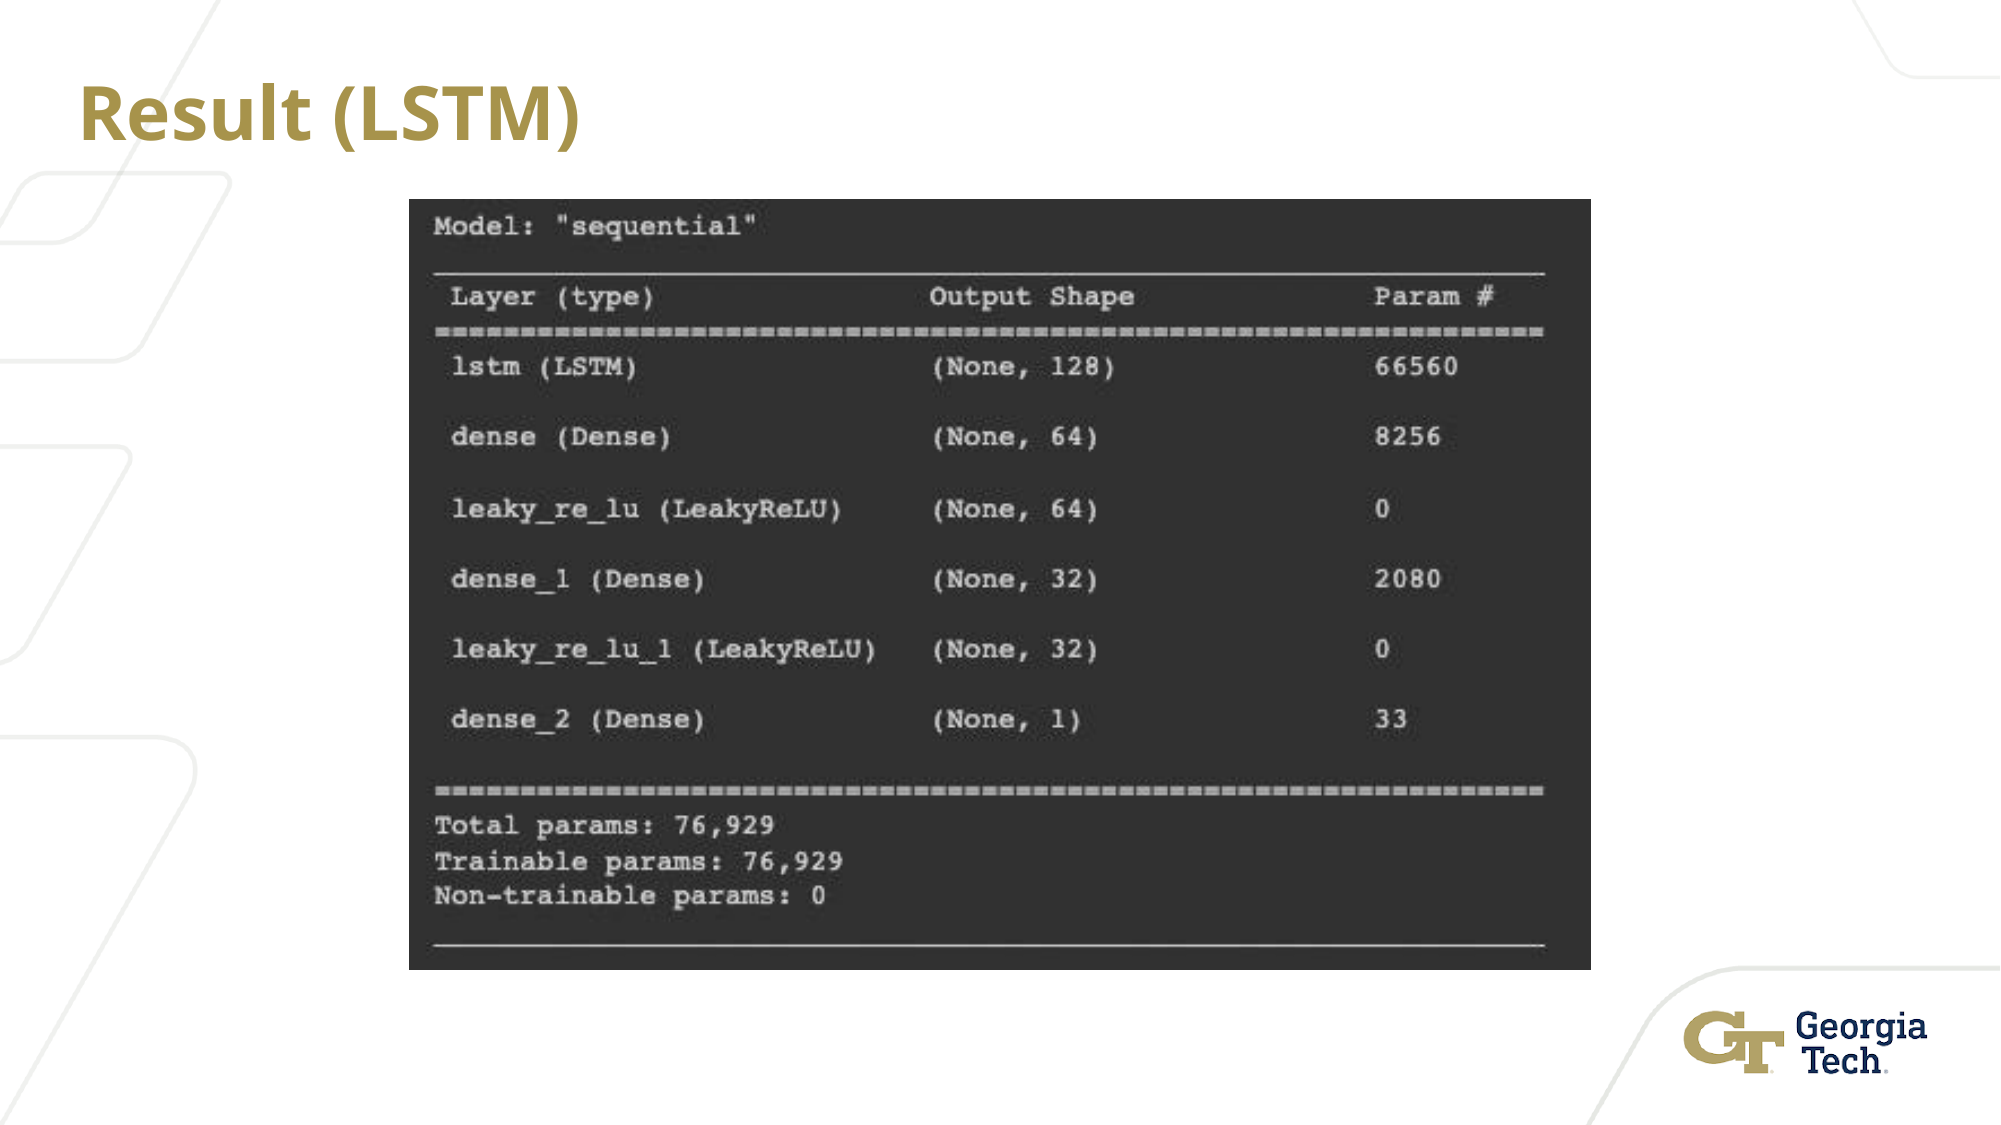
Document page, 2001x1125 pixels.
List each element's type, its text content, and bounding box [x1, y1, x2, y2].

picture [0, 0, 2001, 1125]
title Result (LSTM) [62, 32, 1938, 200]
